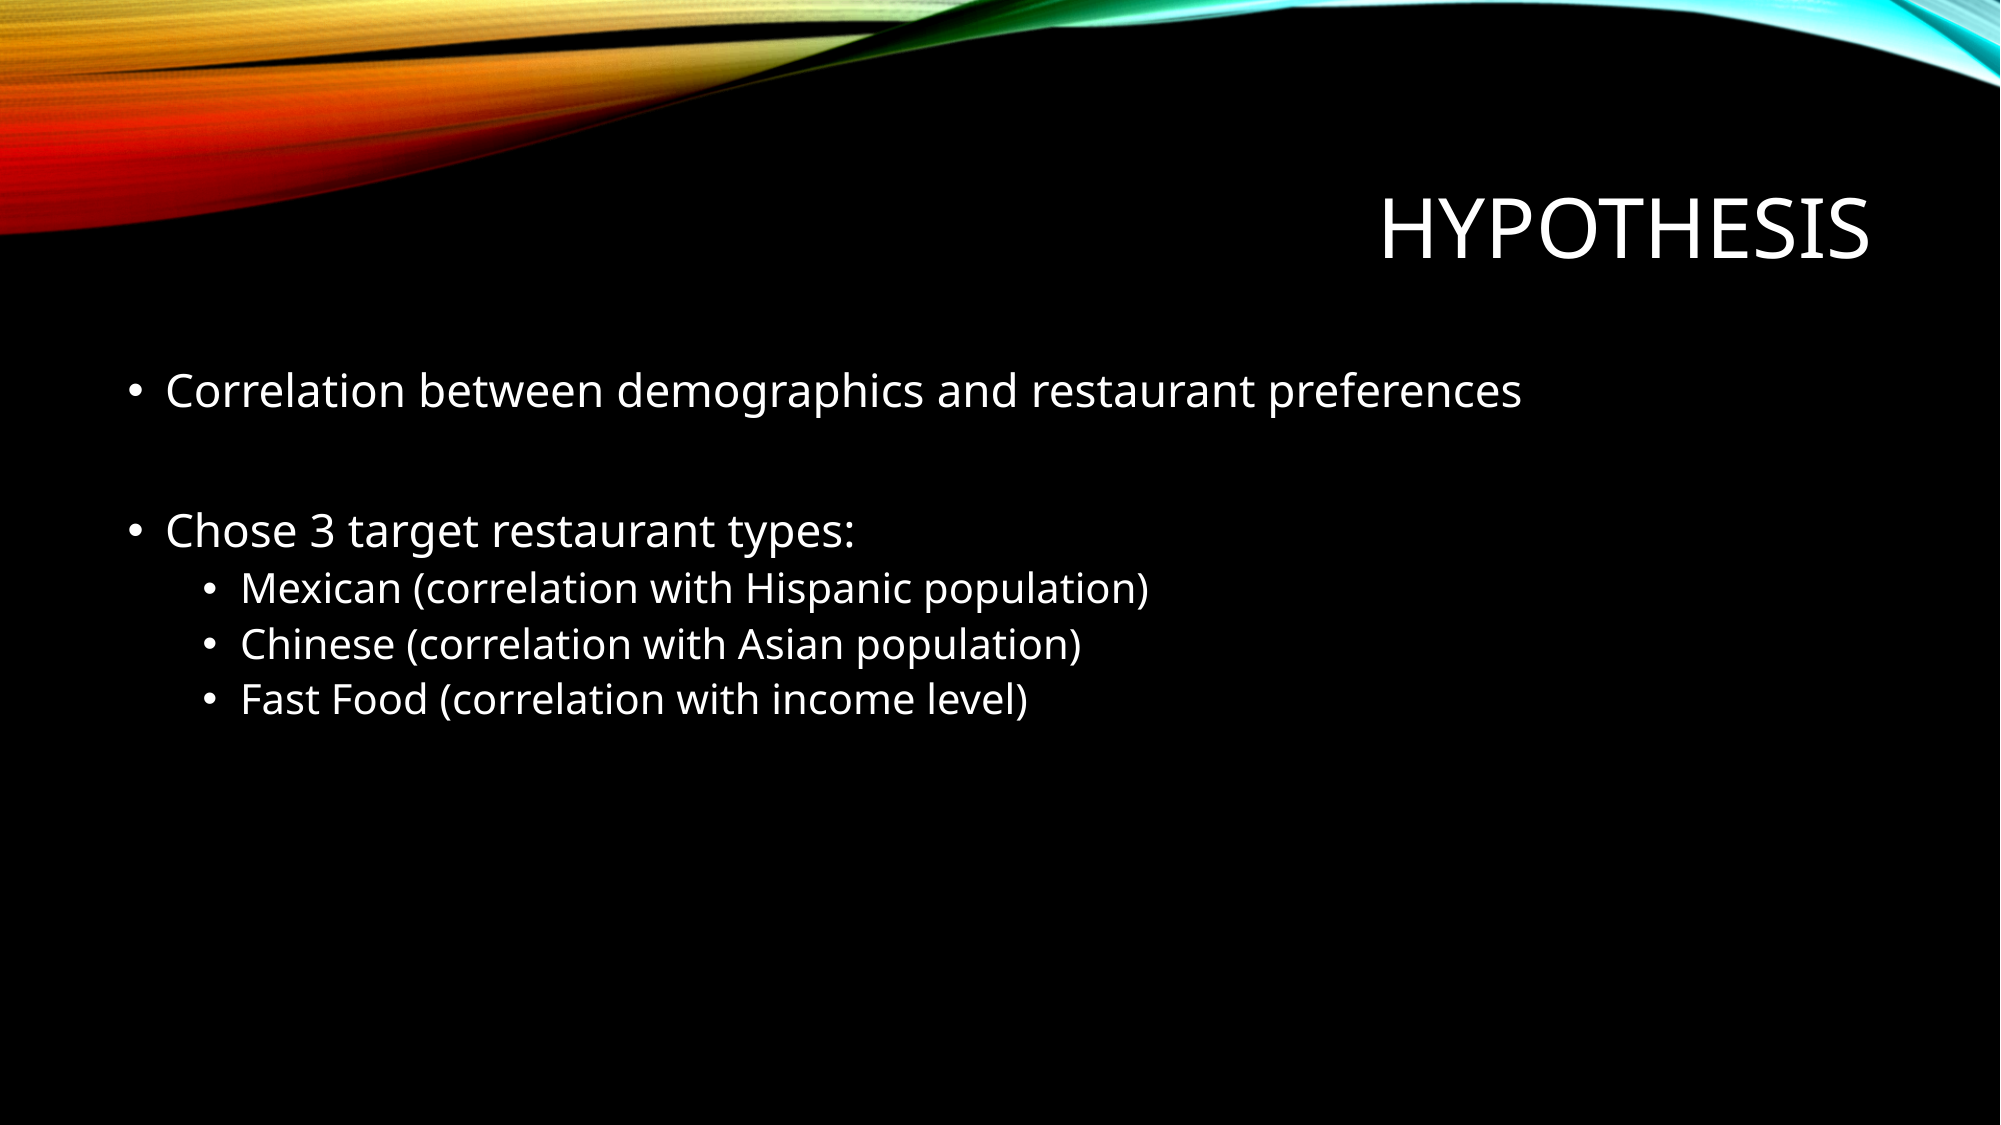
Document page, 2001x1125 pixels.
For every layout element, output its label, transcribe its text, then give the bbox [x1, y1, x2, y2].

title Hypothesis [474, 125, 1888, 338]
list Correlation between demographics and restaurant preferences Chose 3 target restaurant types: Mexican (correlation with Hispanic population) Chinese (correlation with Asian population) Fast Food (correlation with income level) [112, 360, 1888, 1021]
picture [0, 0, 2000, 237]
